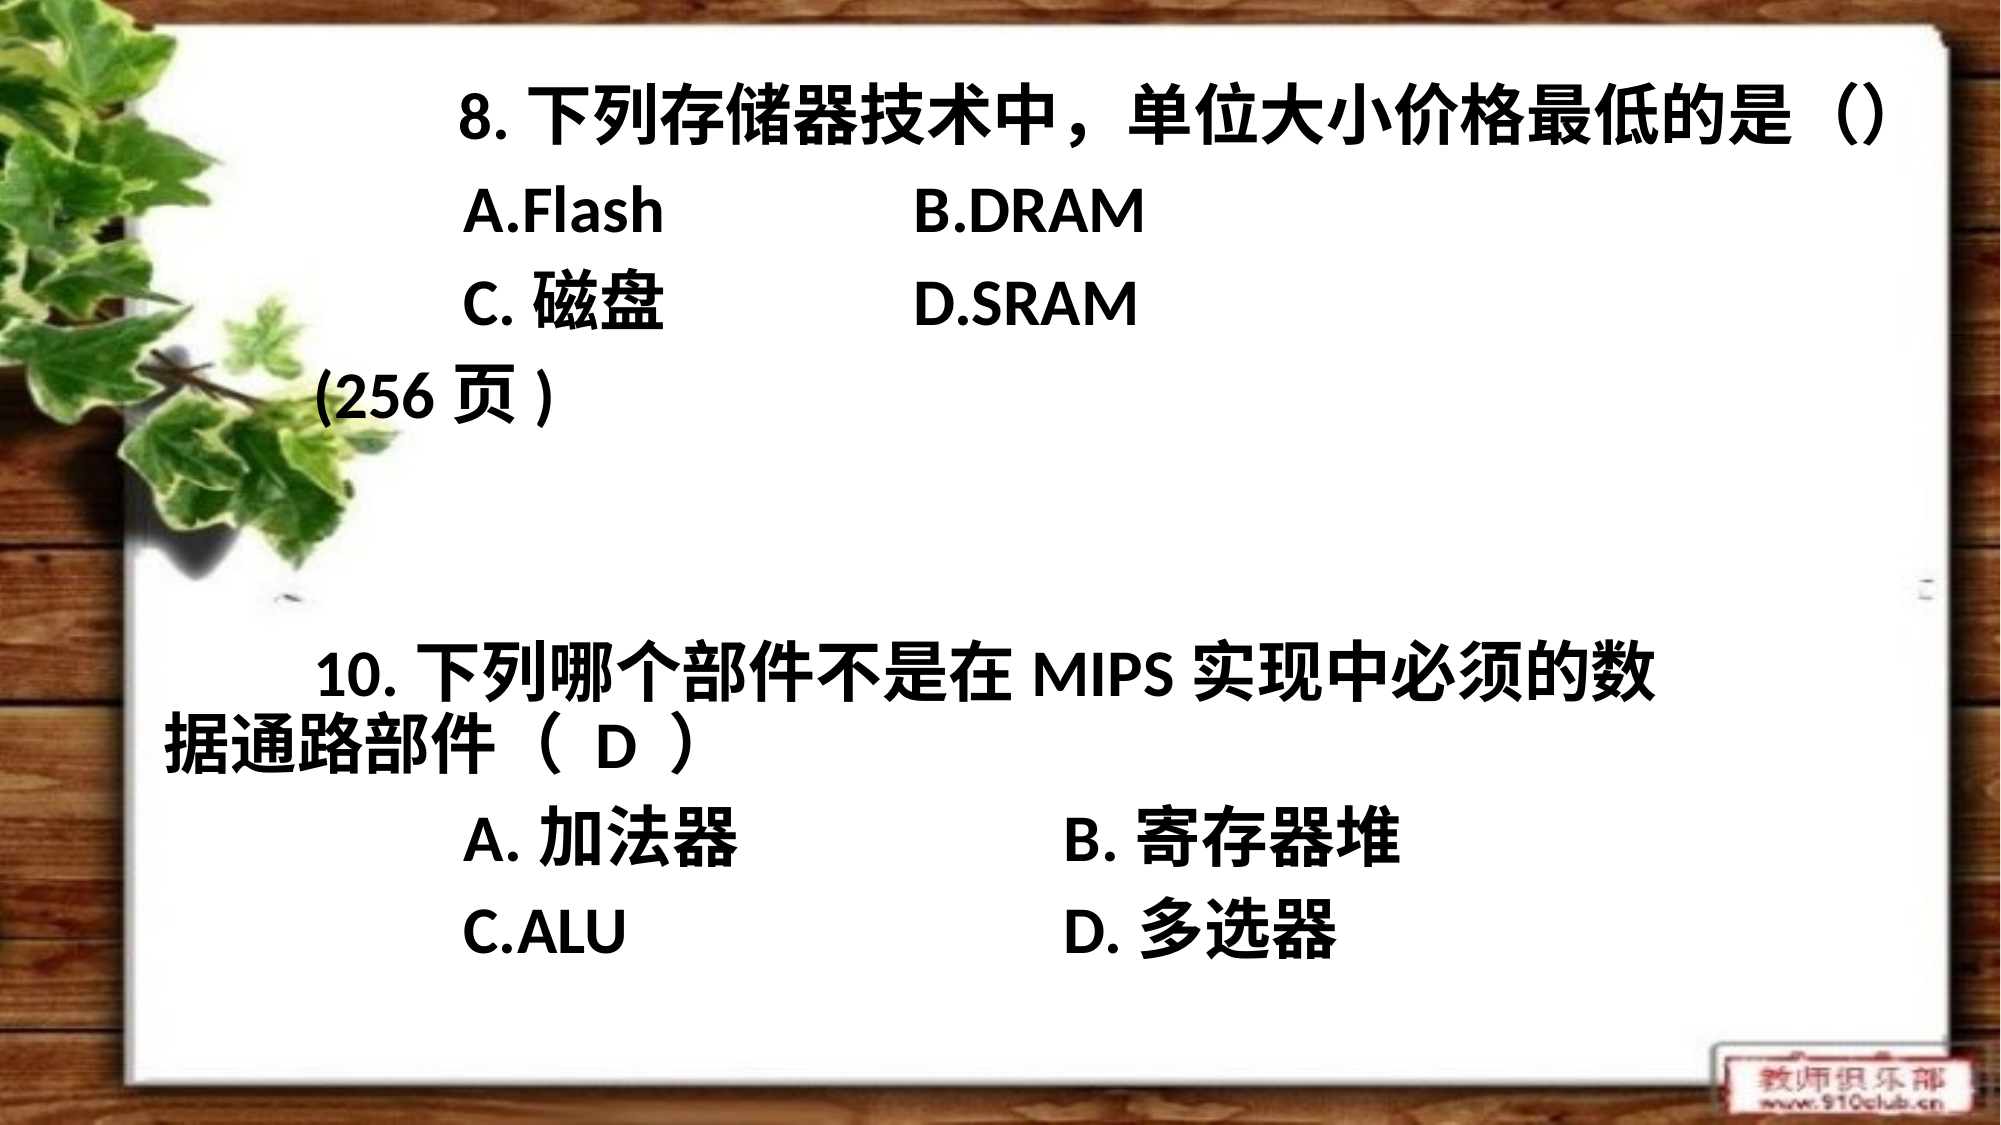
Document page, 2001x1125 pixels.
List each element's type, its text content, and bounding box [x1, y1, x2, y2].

picture [0, 0, 2001, 1125]
text_box 8.下列存储器技术中，单位大小价格最低的是（） A.Flash B.DRAM C.磁盘 D.SRAM (256页) 10.下列哪个部件不是在MIPS实现中必须的数 据通路部件（ D ） A.加法器 B.寄存器堆 C.ALU D.多选器 [148, 74, 1943, 1039]
